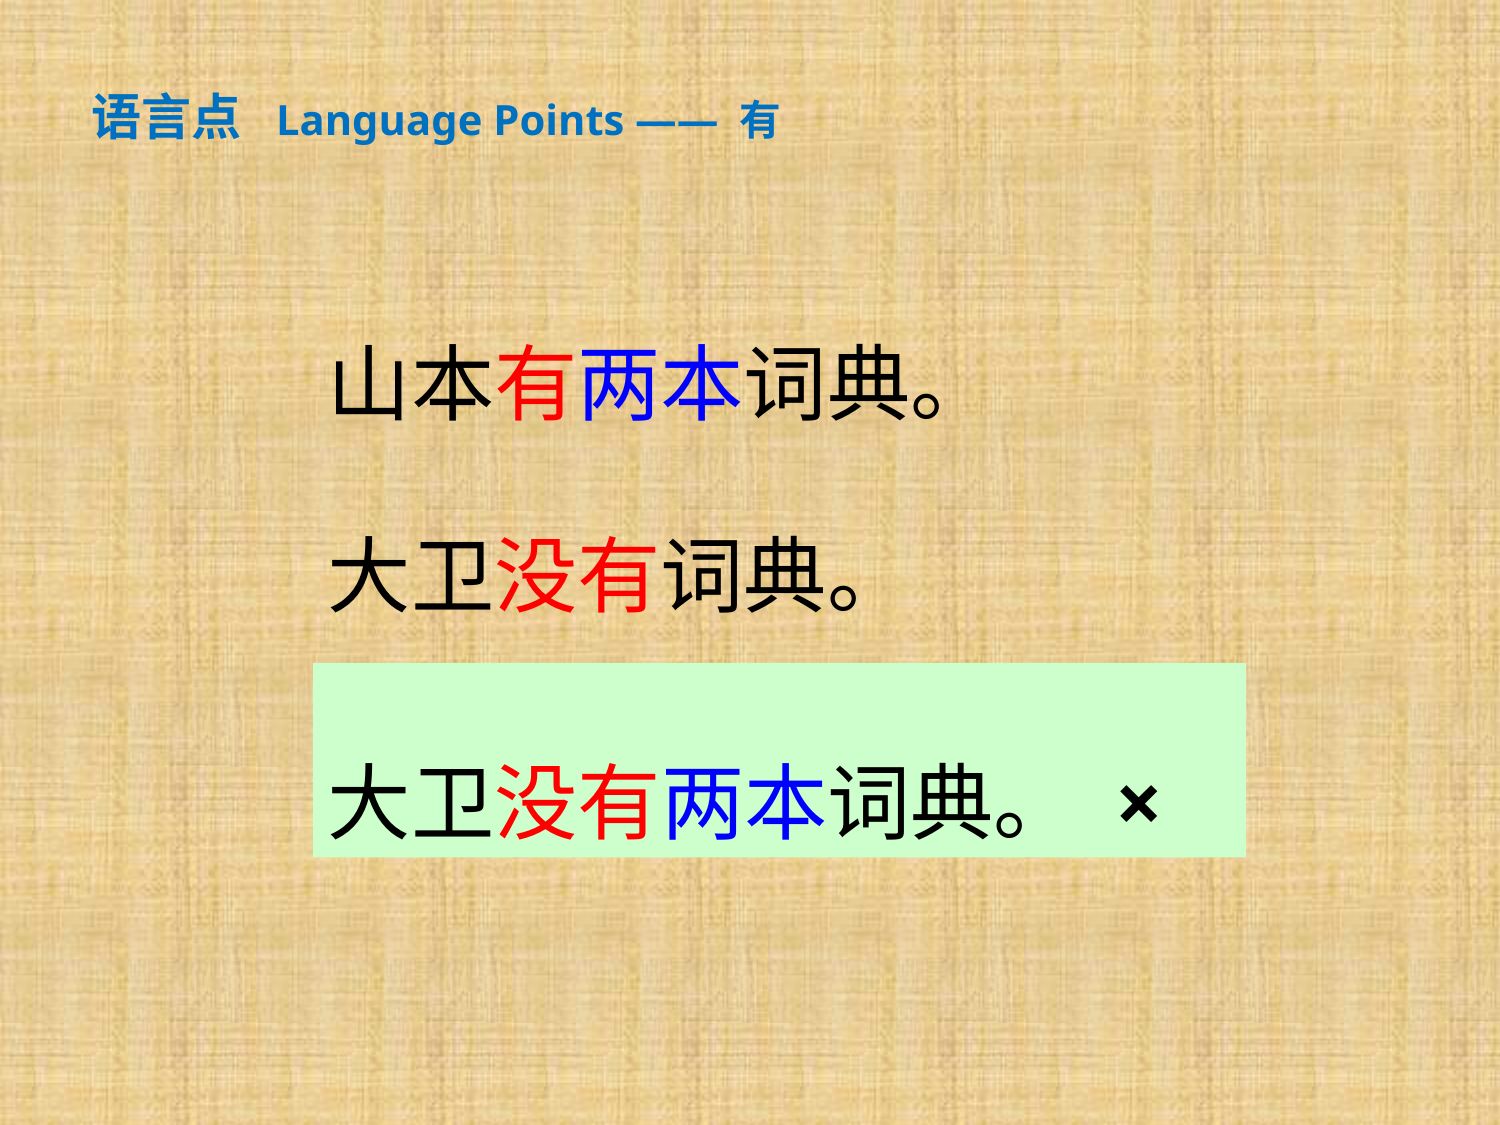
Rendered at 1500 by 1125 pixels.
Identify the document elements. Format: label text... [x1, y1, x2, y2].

text_box 语言点 Language Points —— 有 [76, 78, 1081, 153]
text_box 山本有两本词典。 大卫没有词典。 [312, 273, 1141, 631]
picture [0, 0, 1500, 1125]
text_box 大卫没有两本词典。 × [313, 662, 1247, 858]
